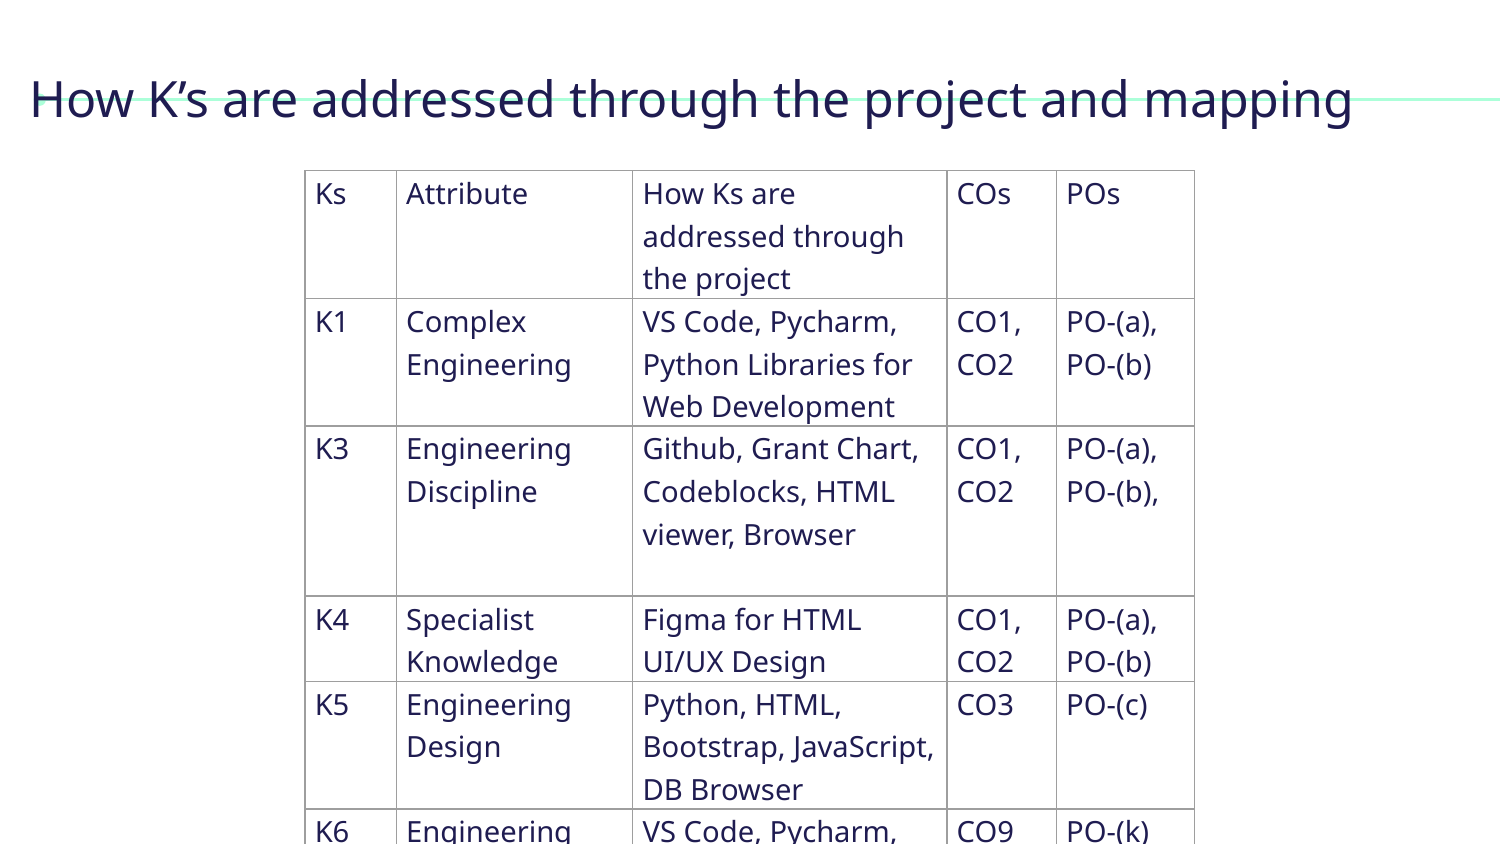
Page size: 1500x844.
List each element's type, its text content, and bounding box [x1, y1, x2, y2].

table_cell Github, Grant Chart, Codeblocks, HTML viewer, Browser [633, 427, 946, 595]
table_cell K6 [306, 810, 396, 844]
title How K’s are addressed through the project and mapping [14, 52, 1500, 142]
table_cell Engineering Design [397, 682, 632, 808]
table_cell CO9 [948, 810, 1056, 844]
table_cell Complex Engineering [397, 299, 632, 425]
table_cell CO1, CO2 [948, 597, 1056, 681]
table_cell CO3 [948, 682, 1056, 808]
table_cell PO-(c) [1057, 682, 1194, 808]
table_cell Specialist Knowledge [397, 597, 632, 681]
table_cell PO-(a), PO-(b), [1057, 427, 1194, 595]
table_cell Engineering Discipline [397, 427, 632, 595]
table_cell K4 [306, 597, 396, 681]
table_header Attribute [397, 171, 632, 298]
table_cell PO-(k) [1057, 810, 1194, 844]
table_cell CO1, CO2 [948, 427, 1056, 595]
table_cell PO-(a), PO-(b) [1057, 597, 1194, 681]
table_cell PO-(a), PO-(b) [1057, 299, 1194, 425]
table_cell Python, HTML, Bootstrap, JavaScript, DB Browser [633, 682, 946, 808]
table_cell Figma for HTML UI/UX Design [633, 597, 946, 681]
table_cell CO1, CO2 [948, 299, 1056, 425]
table_cell K1 [306, 299, 396, 425]
table_header COs [948, 171, 1056, 298]
table_header Ks [306, 171, 396, 298]
table_header How Ks are addressed through the project [633, 171, 946, 298]
table_header POs [1057, 171, 1194, 298]
table_cell K3 [306, 427, 396, 595]
table_cell K5 [306, 682, 396, 808]
table_cell VS Code, Pycharm, Python Libraries for Web Development [633, 299, 946, 425]
table_cell VS Code, Pycharm, Github [633, 810, 946, 844]
table_cell Engineering Practice [397, 810, 632, 844]
